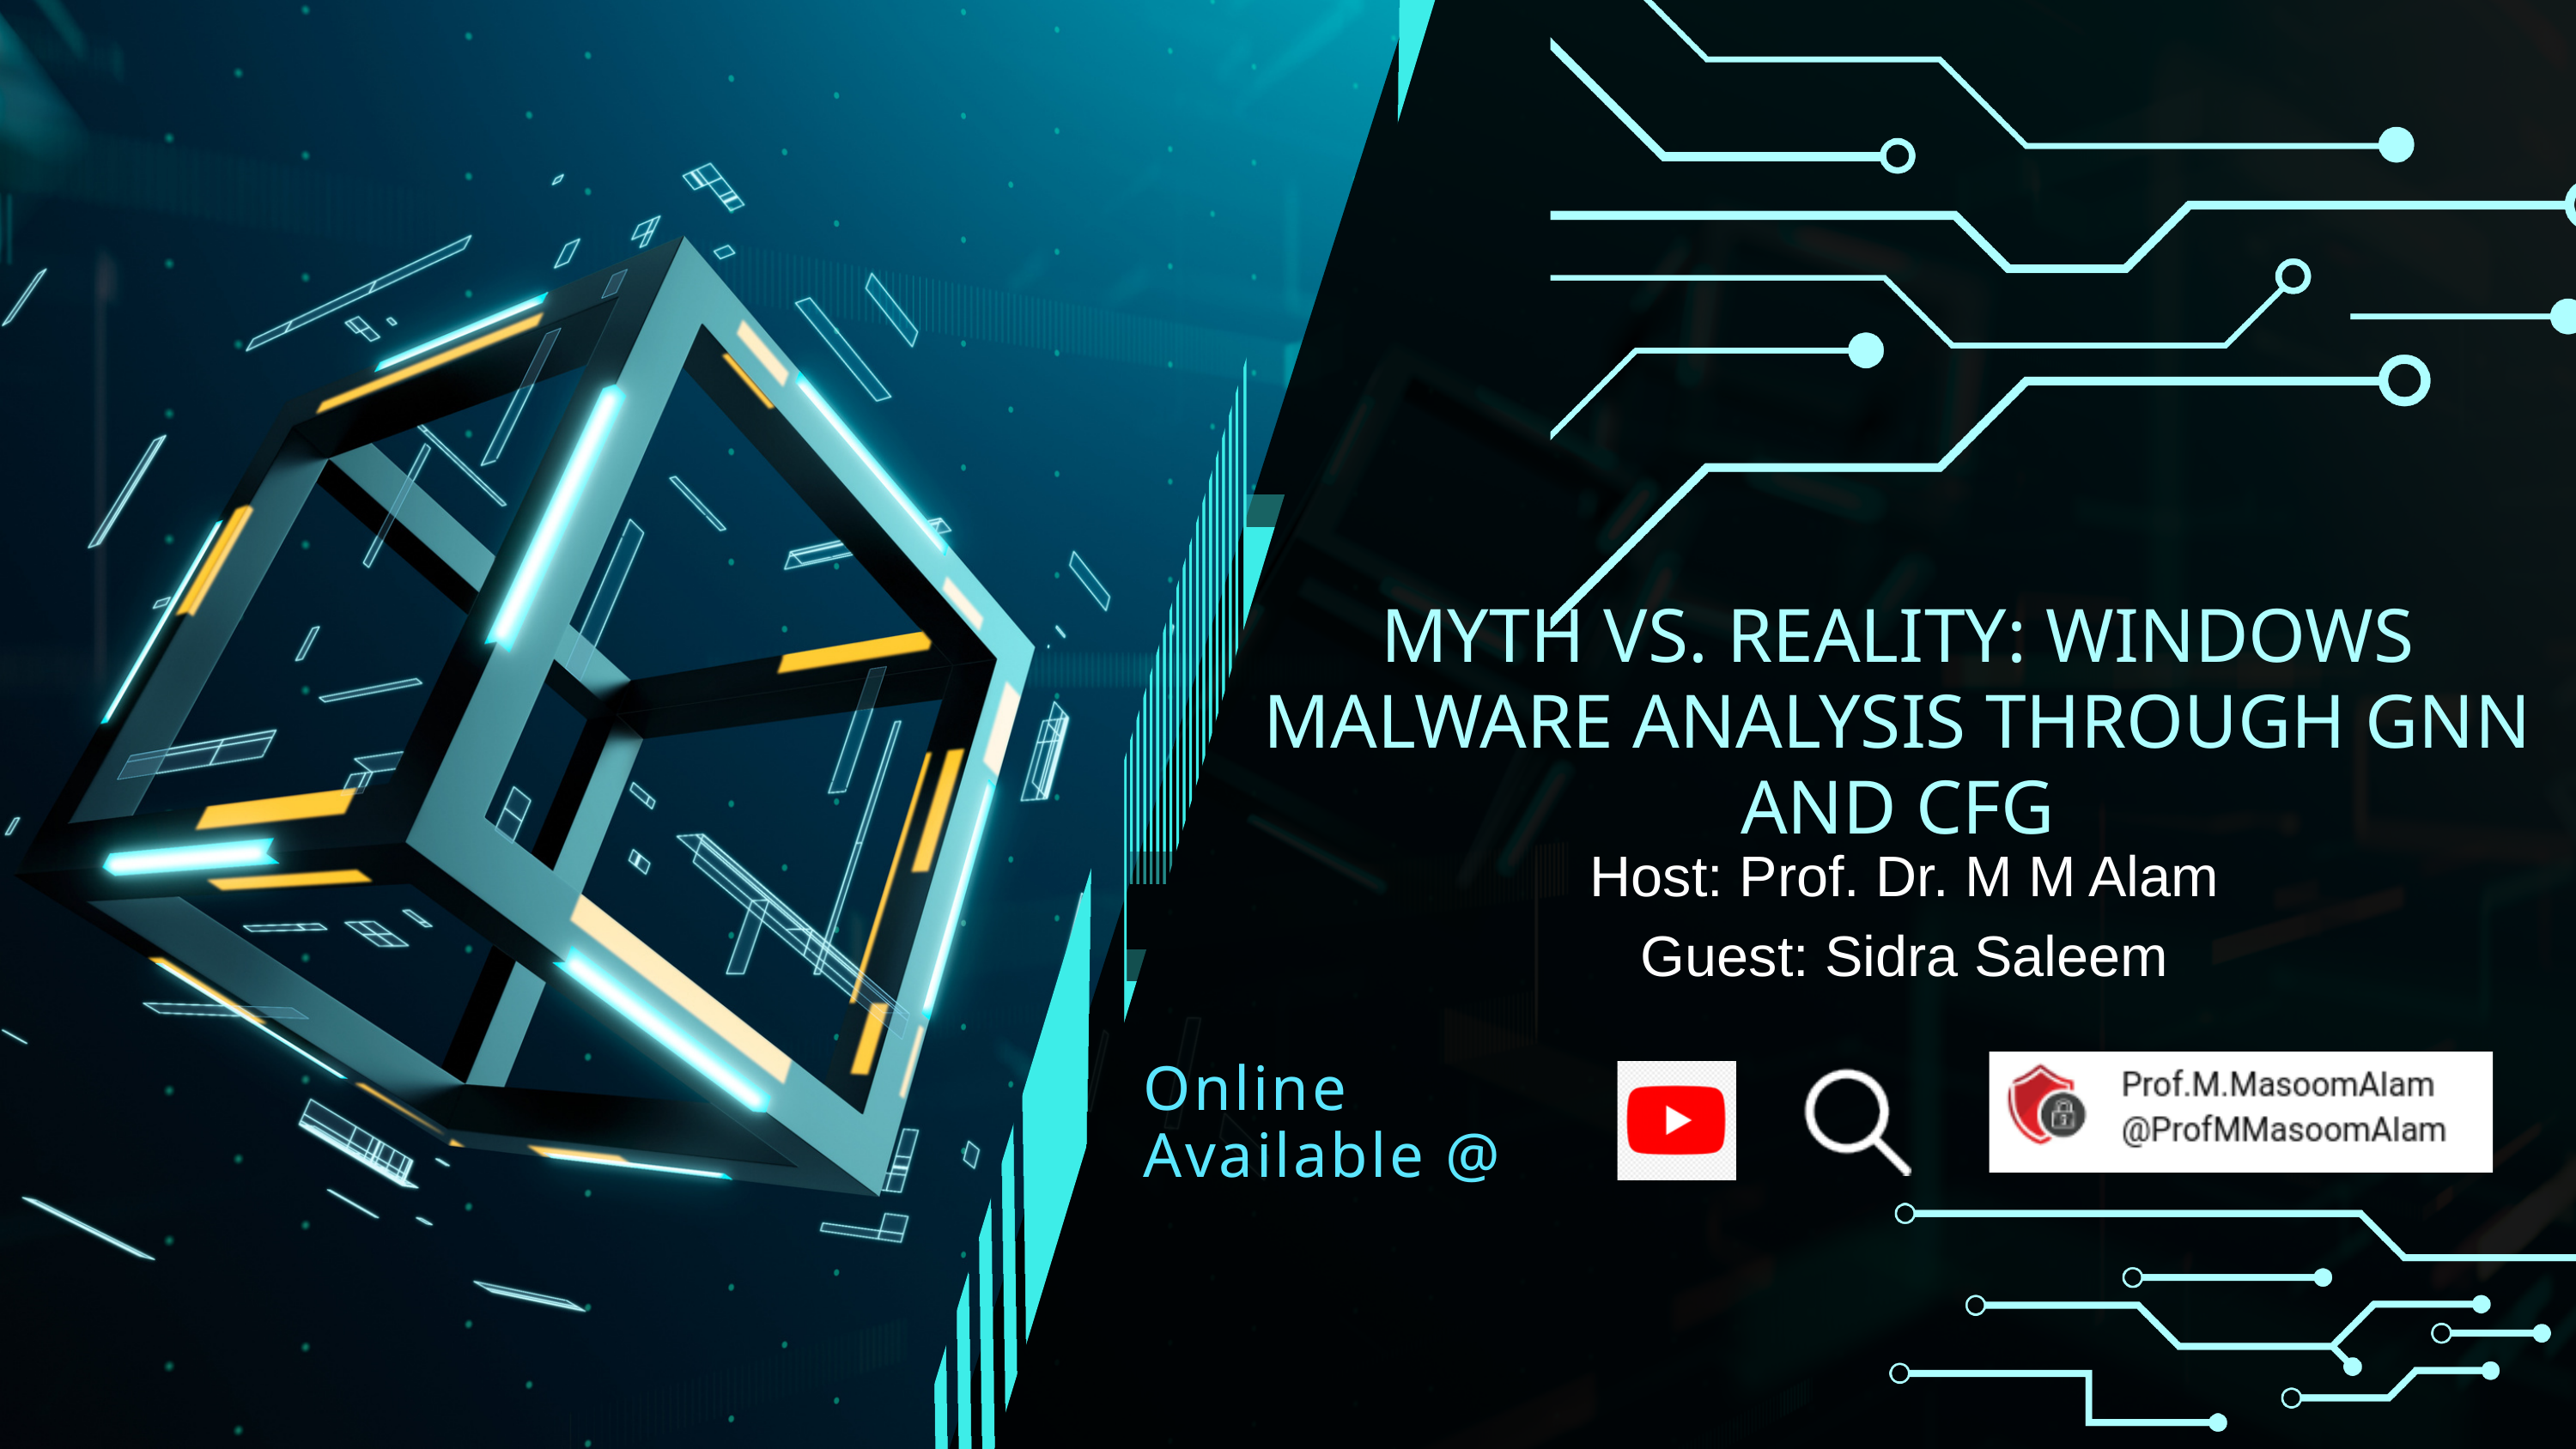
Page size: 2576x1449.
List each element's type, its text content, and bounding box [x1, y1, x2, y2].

text_box Online Available @ [1143, 1055, 1176, 1190]
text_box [1182, 0, 2576, 1449]
text_box [914, 591, 1176, 1449]
text_box [0, 0, 1176, 1449]
